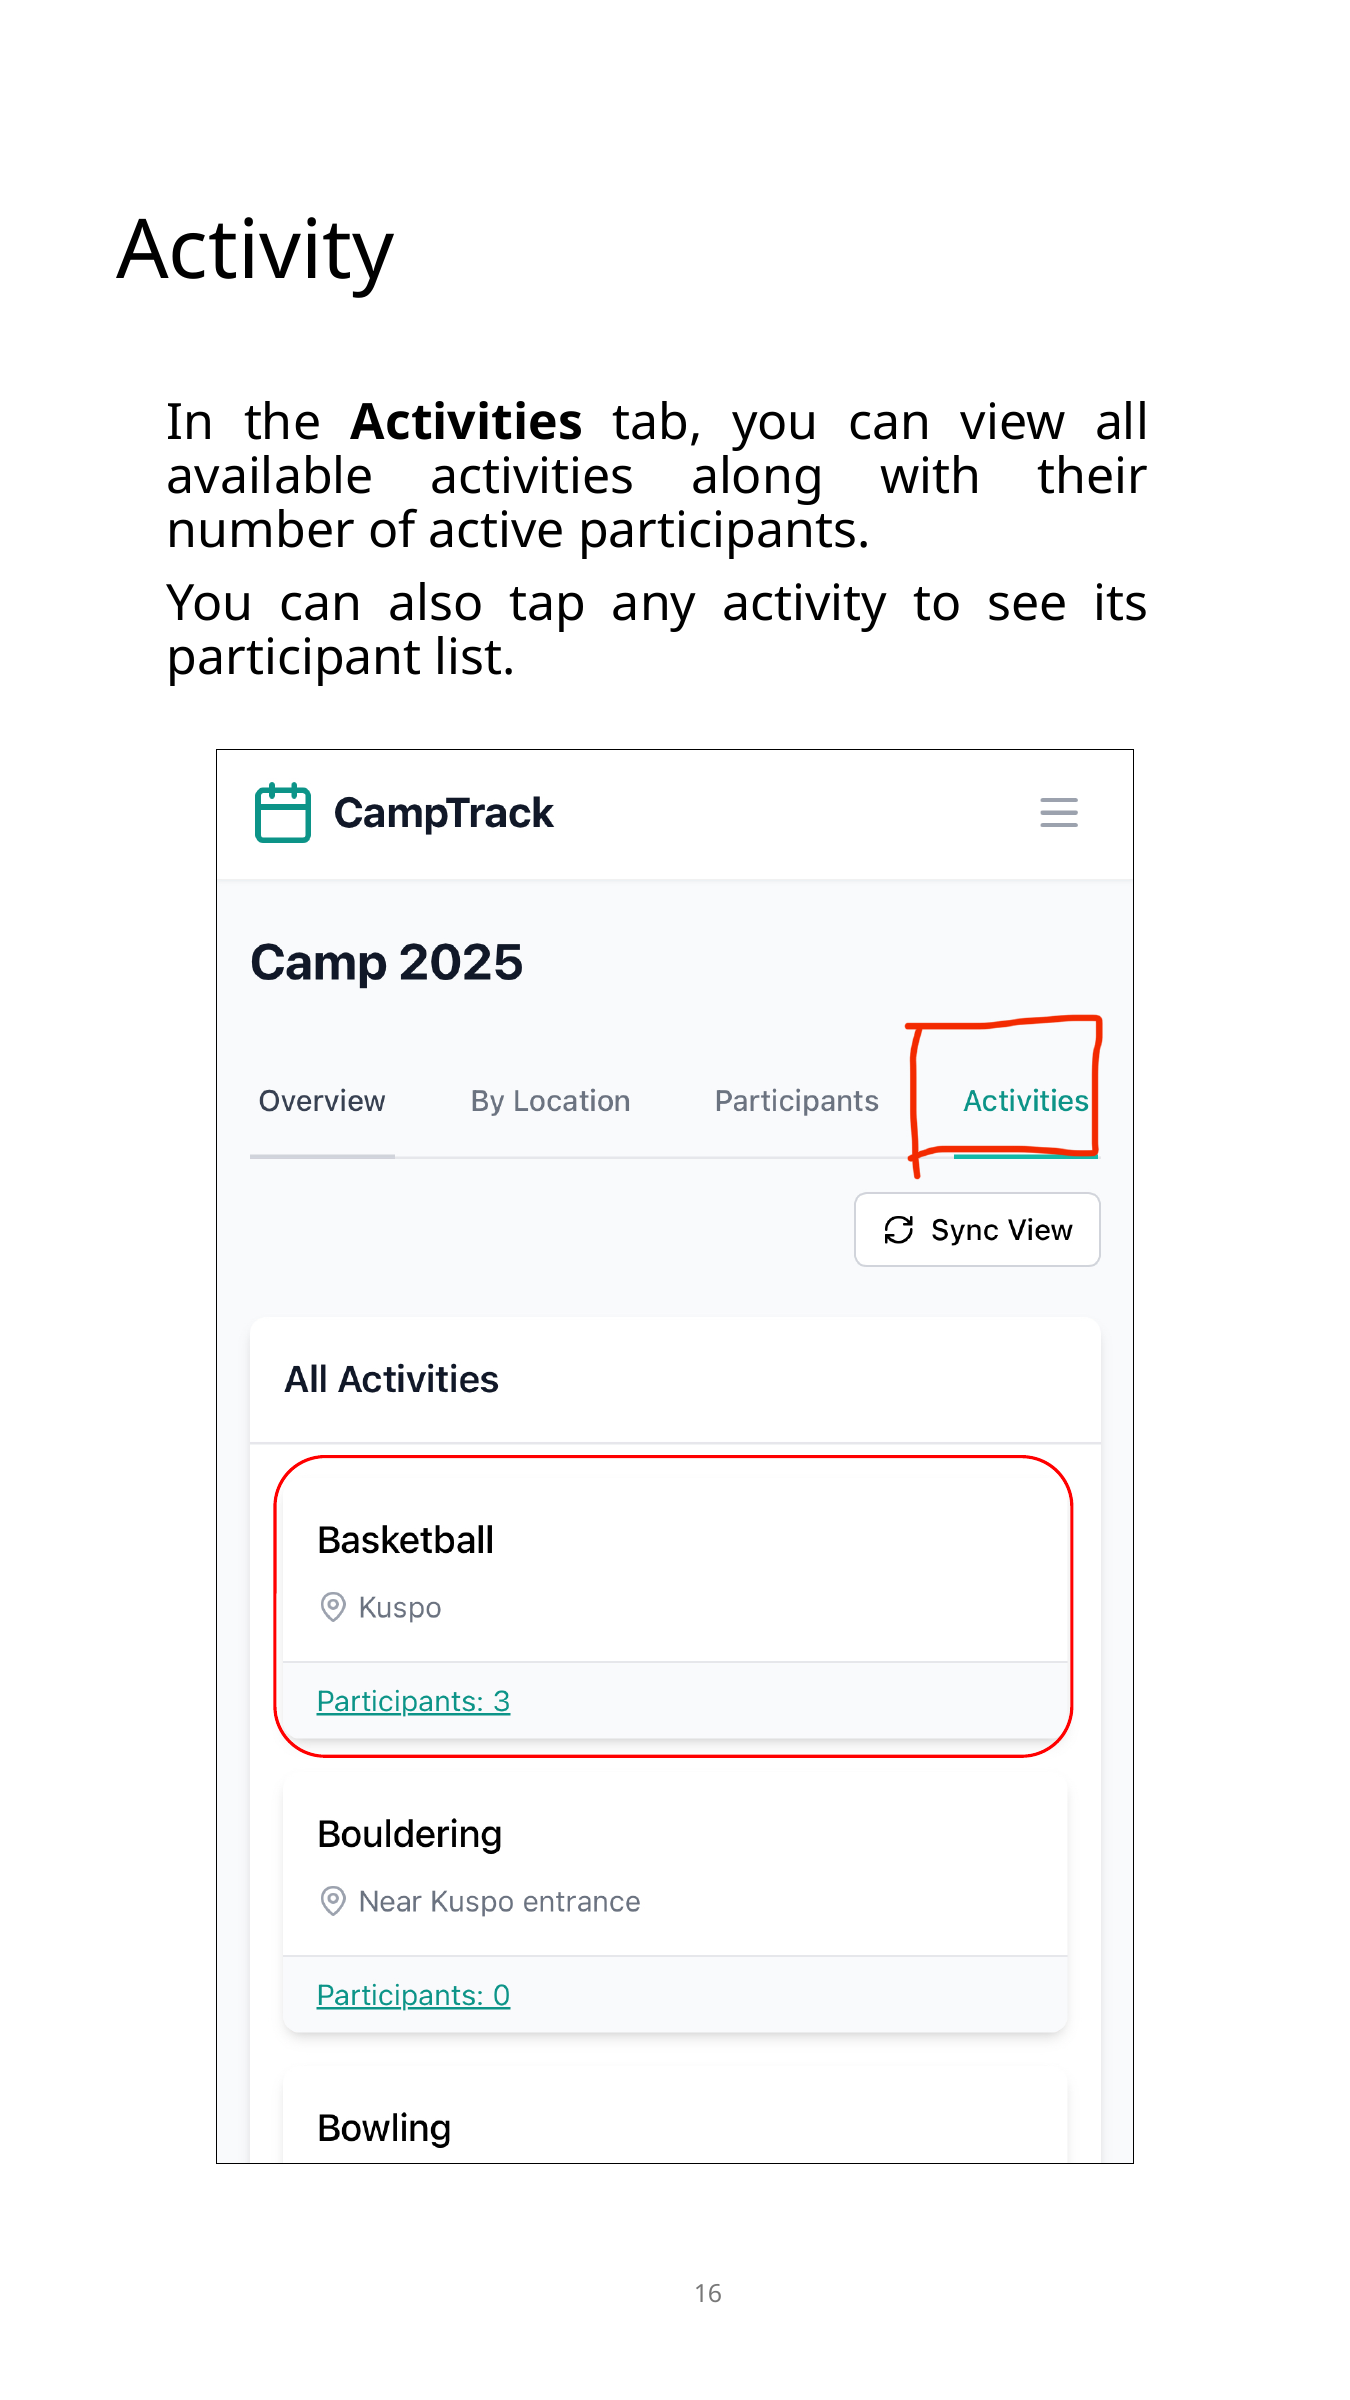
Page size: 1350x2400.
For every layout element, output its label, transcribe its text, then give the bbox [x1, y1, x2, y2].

picture [216, 749, 1134, 2164]
subtitle In the Activities tab, you can view all available activities along with their number of active participants. You can also tap any activity to see its participant list. [151, 388, 1165, 750]
title Activity [101, 168, 1249, 336]
slide_number 16 [556, 2230, 860, 2358]
